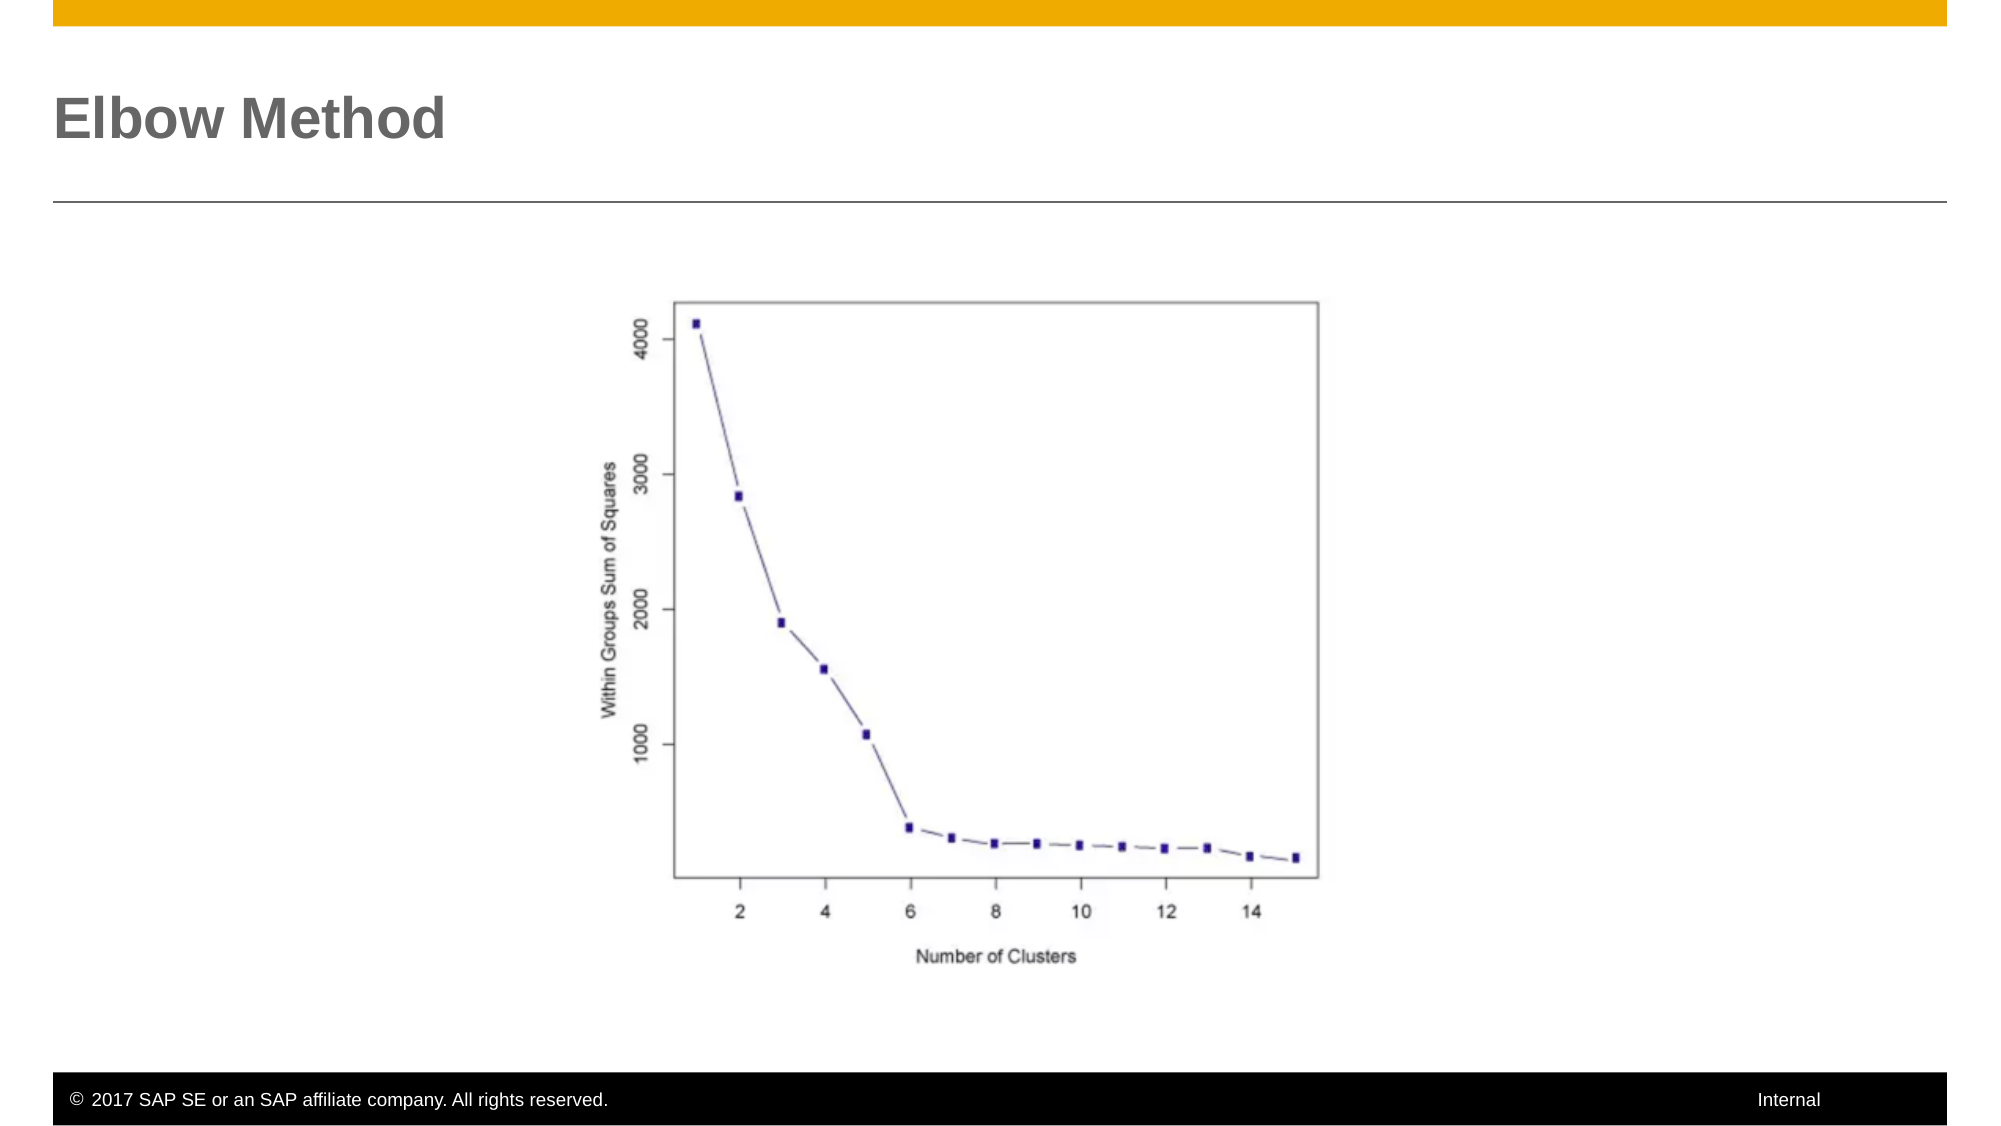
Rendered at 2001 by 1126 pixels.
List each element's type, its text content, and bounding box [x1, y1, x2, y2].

picture [565, 262, 1354, 994]
title Elbow Method [53, 53, 1947, 178]
